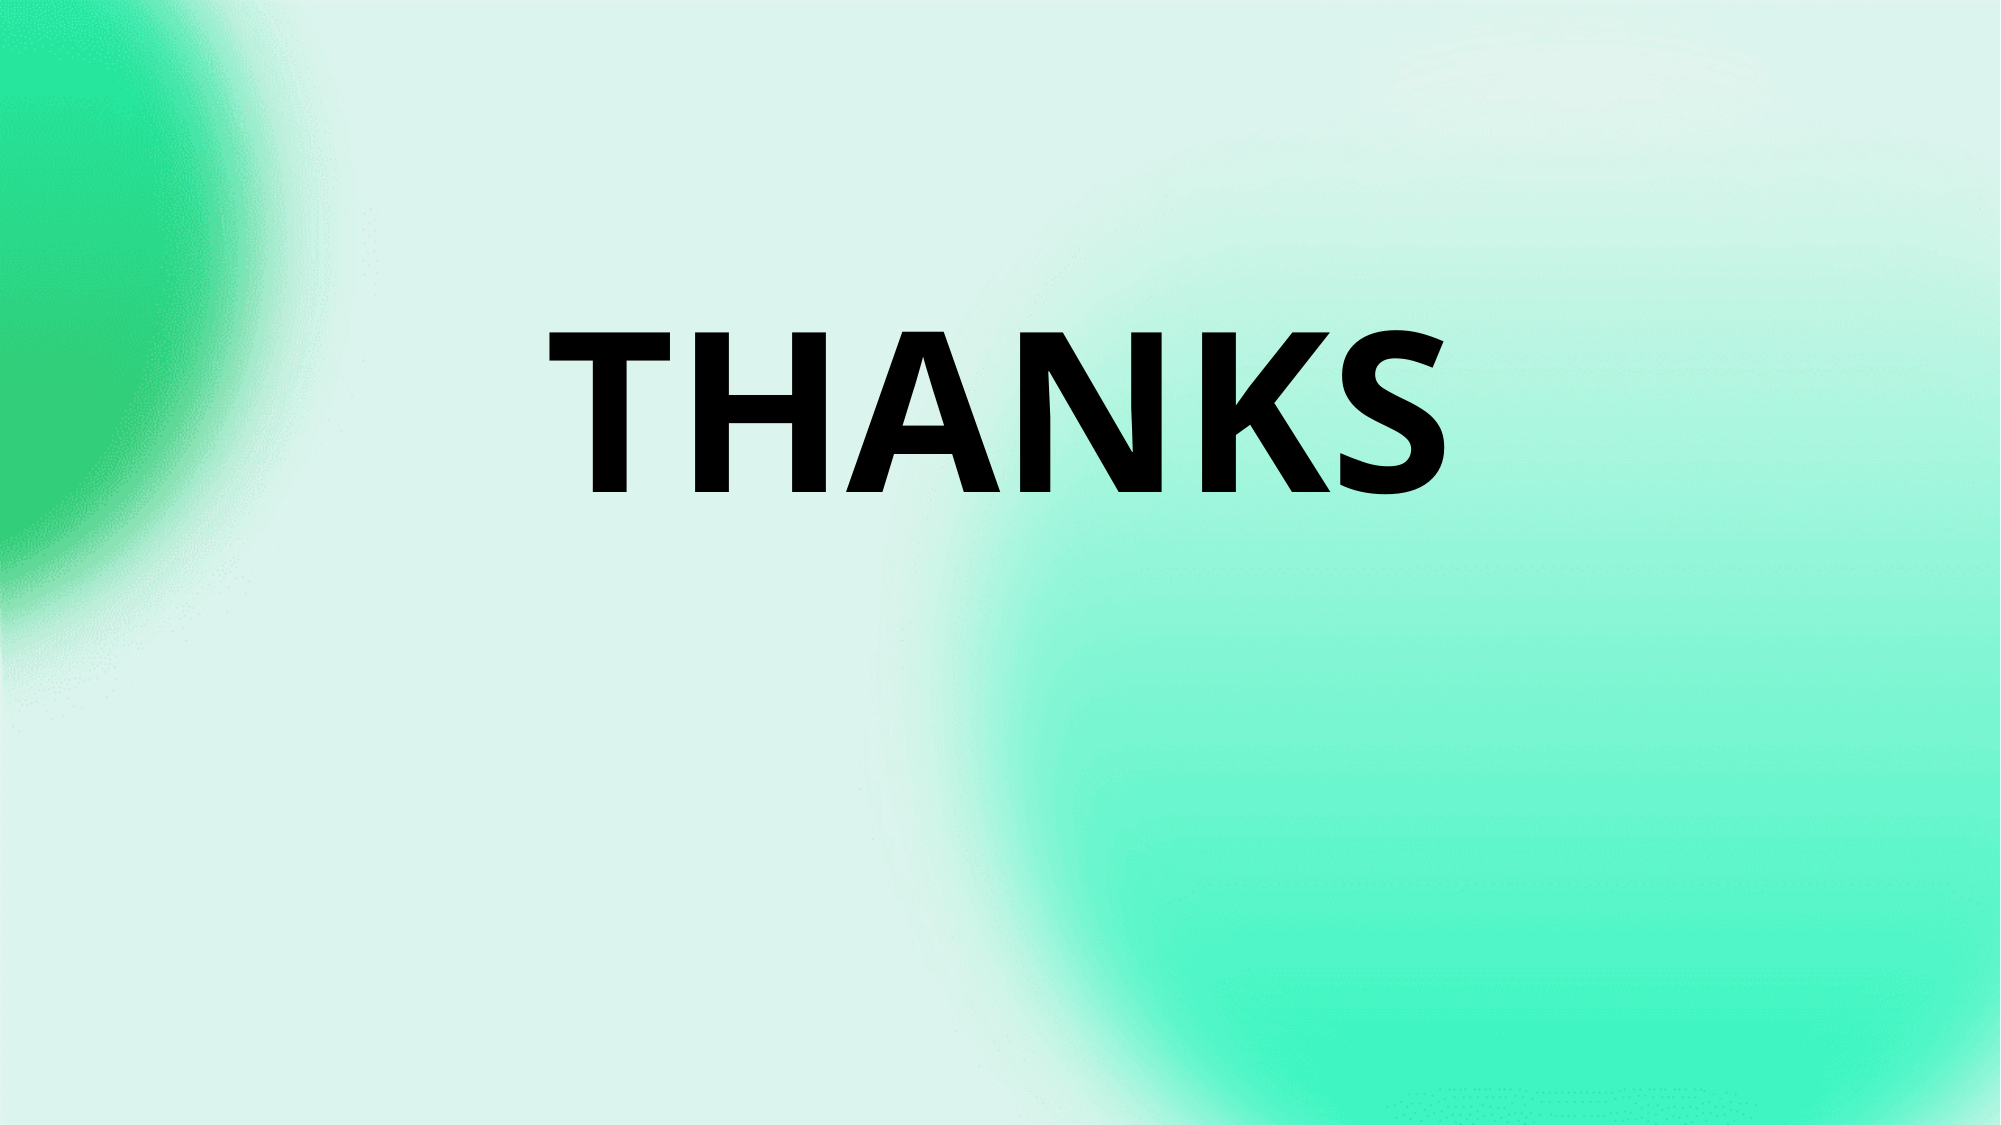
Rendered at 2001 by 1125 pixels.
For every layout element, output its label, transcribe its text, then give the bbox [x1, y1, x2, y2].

picture [0, 0, 2001, 1125]
text_box THANKS [281, 345, 1719, 536]
